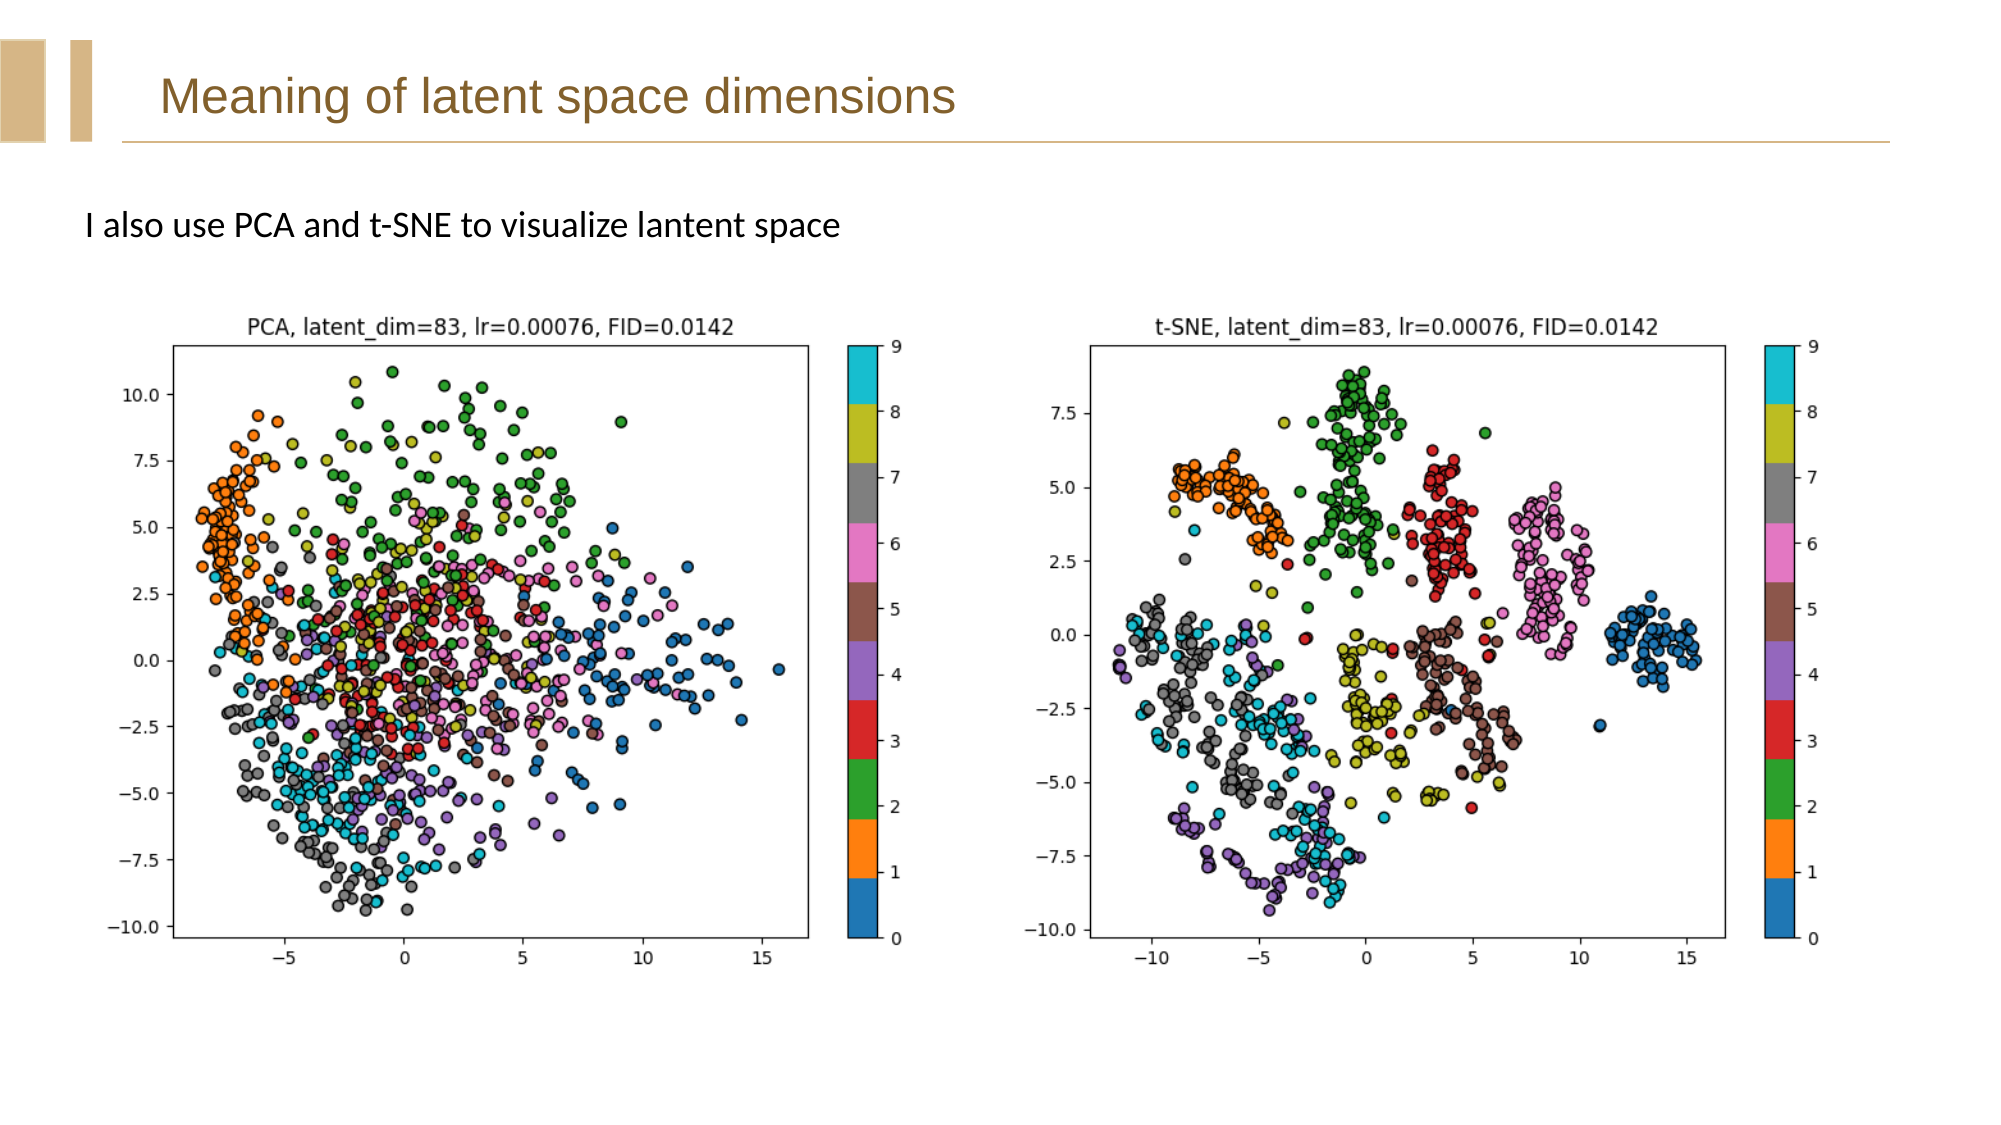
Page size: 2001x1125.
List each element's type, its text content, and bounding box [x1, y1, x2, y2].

text_box [70, 40, 93, 142]
text_box I also use PCA and t-SNE to visualize lantent space [70, 193, 1905, 252]
picture [44, 252, 1987, 1022]
text_box [0, 39, 46, 143]
text_box Meaning of latent space dimensions [144, 56, 1648, 131]
